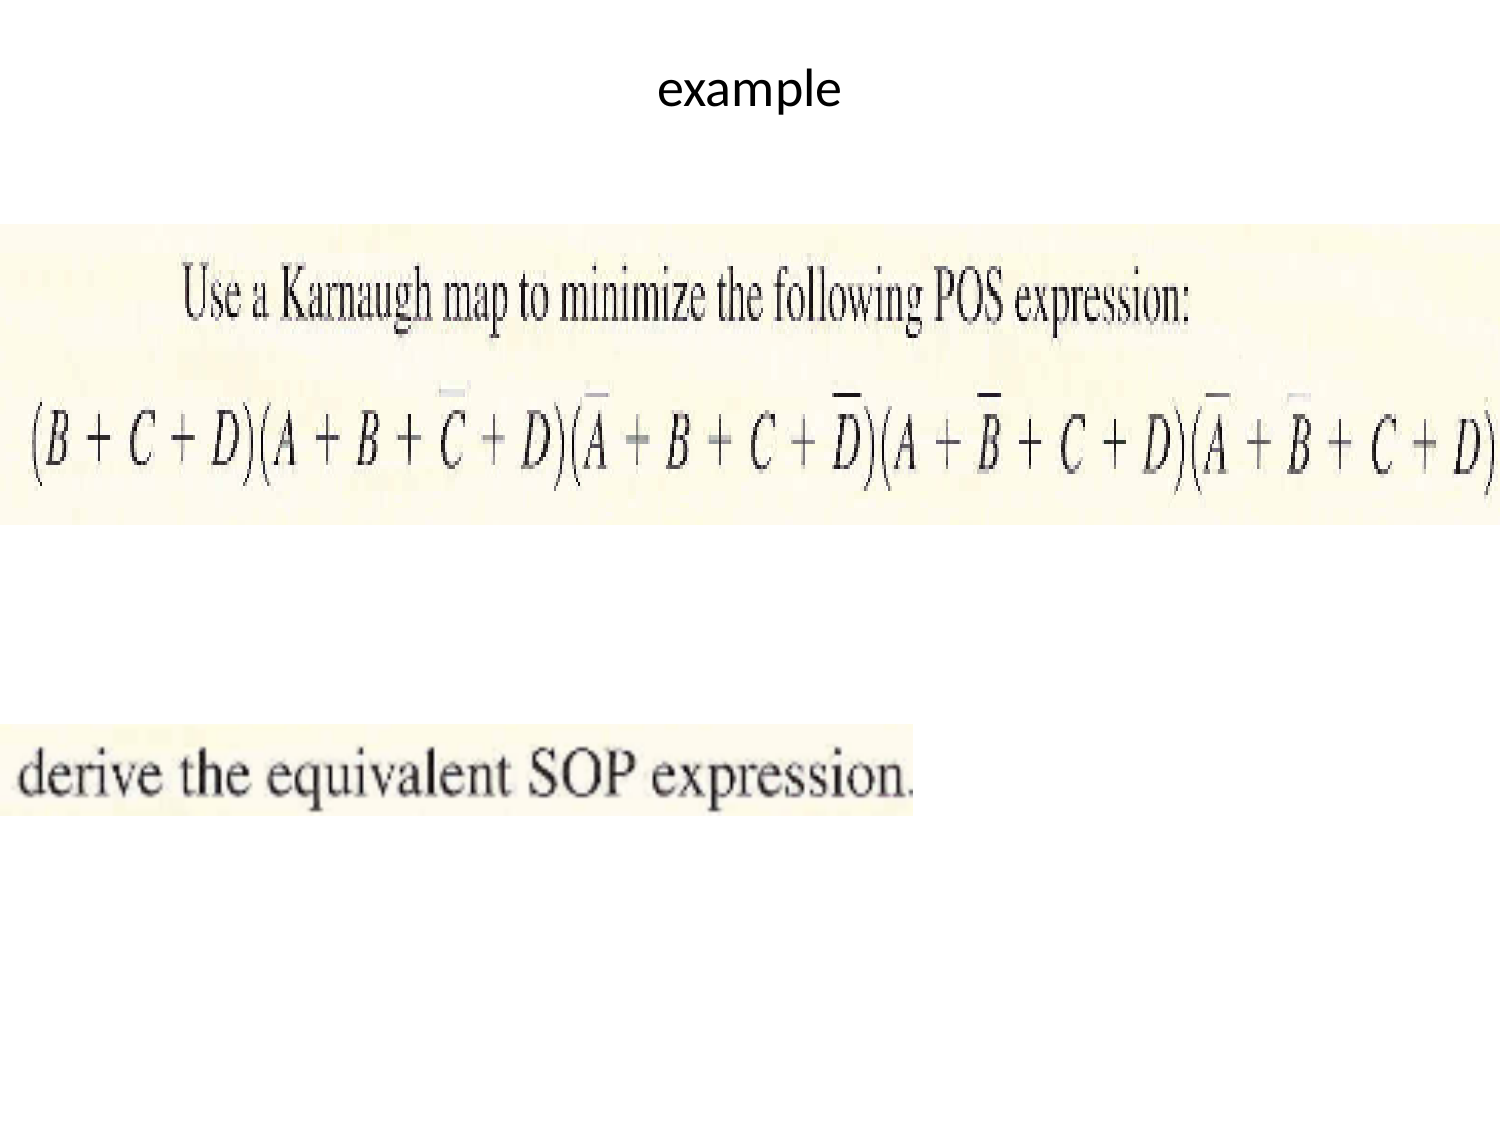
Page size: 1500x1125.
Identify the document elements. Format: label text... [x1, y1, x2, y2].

picture [0, 224, 1500, 526]
title example [75, 45, 1425, 125]
picture [0, 724, 913, 816]
